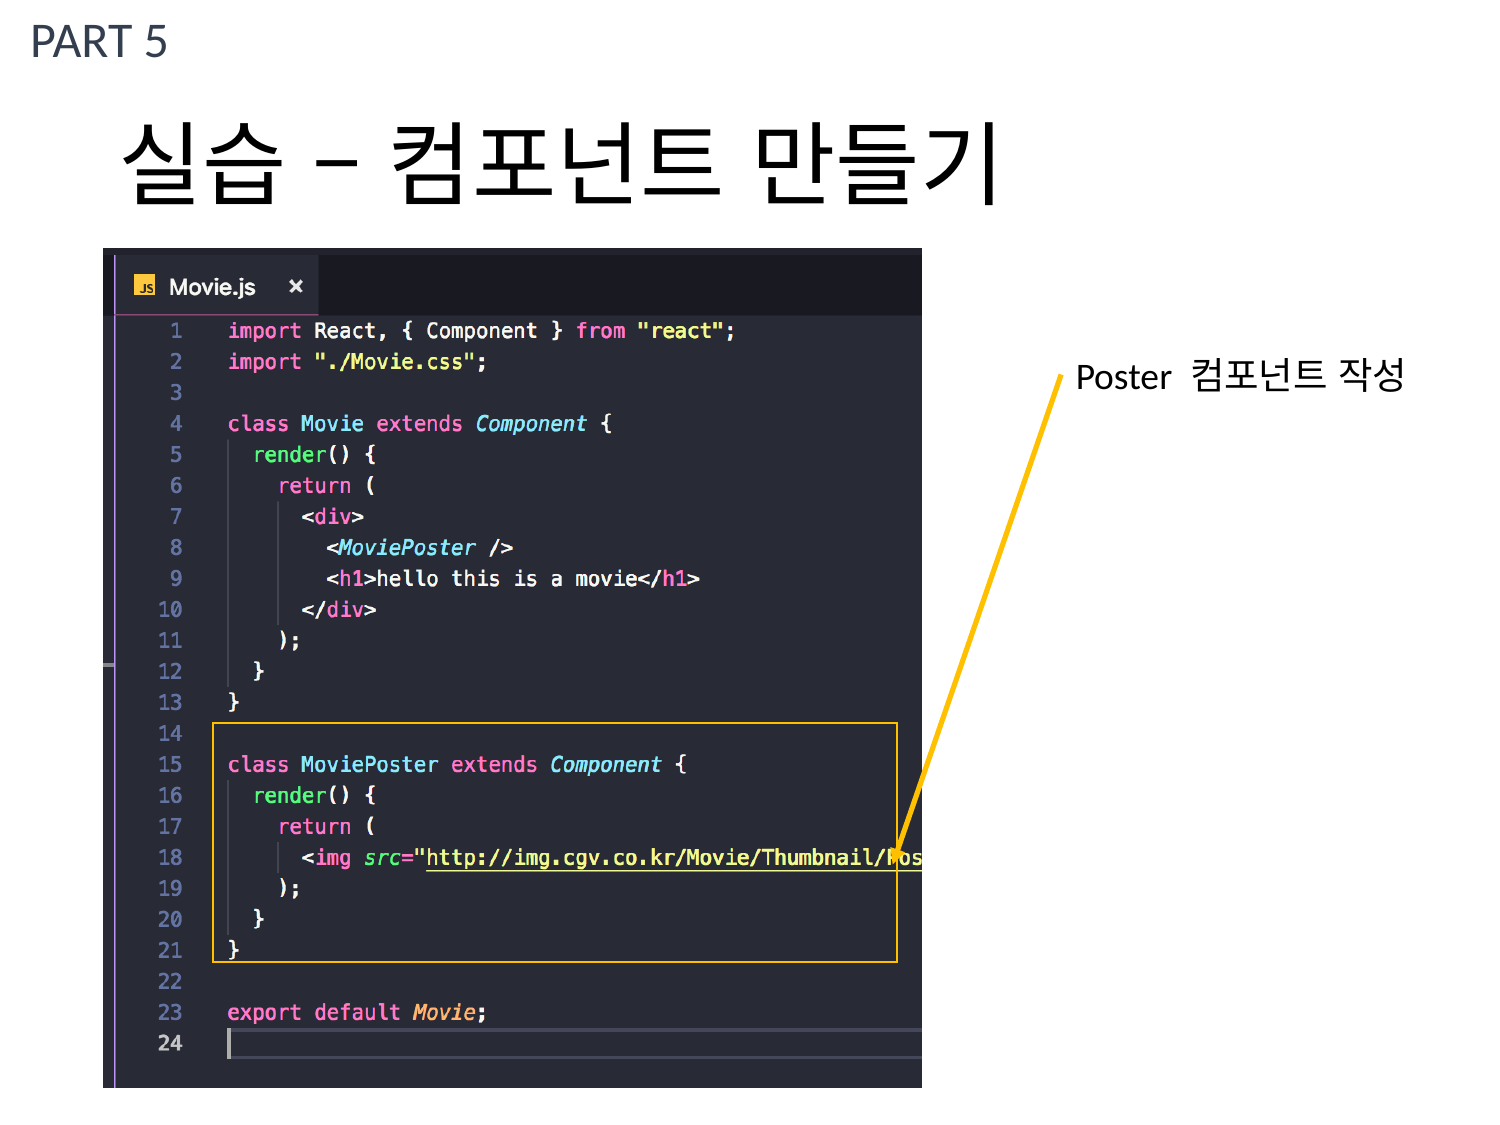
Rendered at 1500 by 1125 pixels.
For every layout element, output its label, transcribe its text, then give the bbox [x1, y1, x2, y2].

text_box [892, 374, 1056, 865]
title 실습 – 컴포넌트 만들기 [103, 59, 1397, 278]
picture [103, 248, 922, 1088]
text_box PART 5 [15, 0, 184, 75]
text_box Poster 컴포넌트 작성 [1061, 344, 1423, 405]
